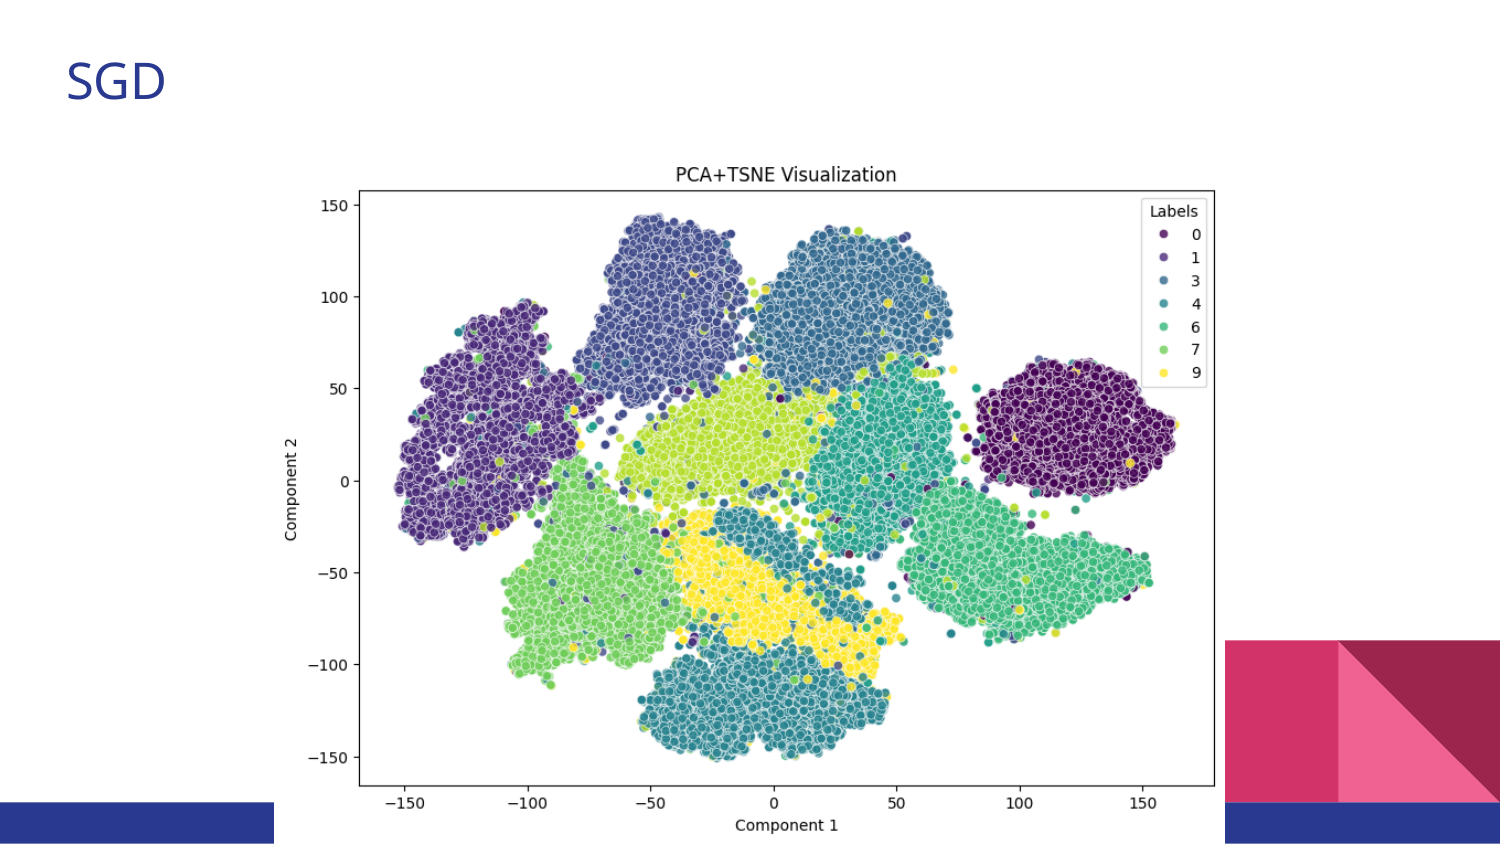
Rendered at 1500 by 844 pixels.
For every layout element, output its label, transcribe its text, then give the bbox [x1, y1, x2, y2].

picture [274, 155, 1226, 844]
title SGD [51, 31, 1449, 131]
